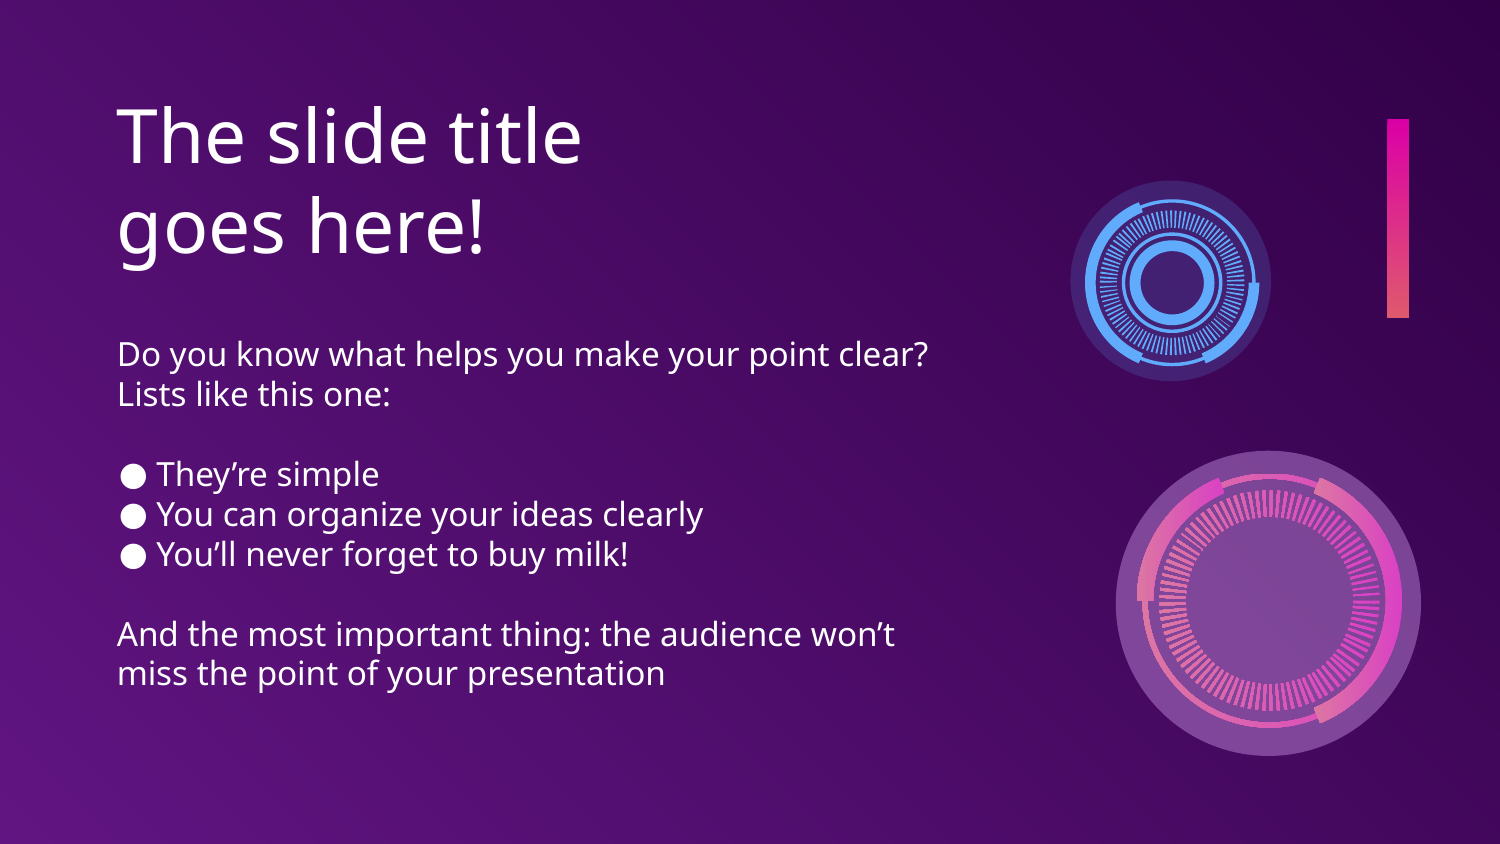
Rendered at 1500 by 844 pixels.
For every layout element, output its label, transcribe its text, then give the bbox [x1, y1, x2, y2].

subtitle Do you know what helps you make your point clear? Lists like this one: They’re simple You can organize your ideas clearly You’ll never forget to buy milk! And the most important thing: the audience won’t miss the point of your presentation [101, 318, 950, 702]
text_box [1387, 118, 1409, 319]
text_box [1070, 180, 1272, 382]
title The slide title goes here! [101, 73, 749, 251]
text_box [1115, 450, 1422, 757]
